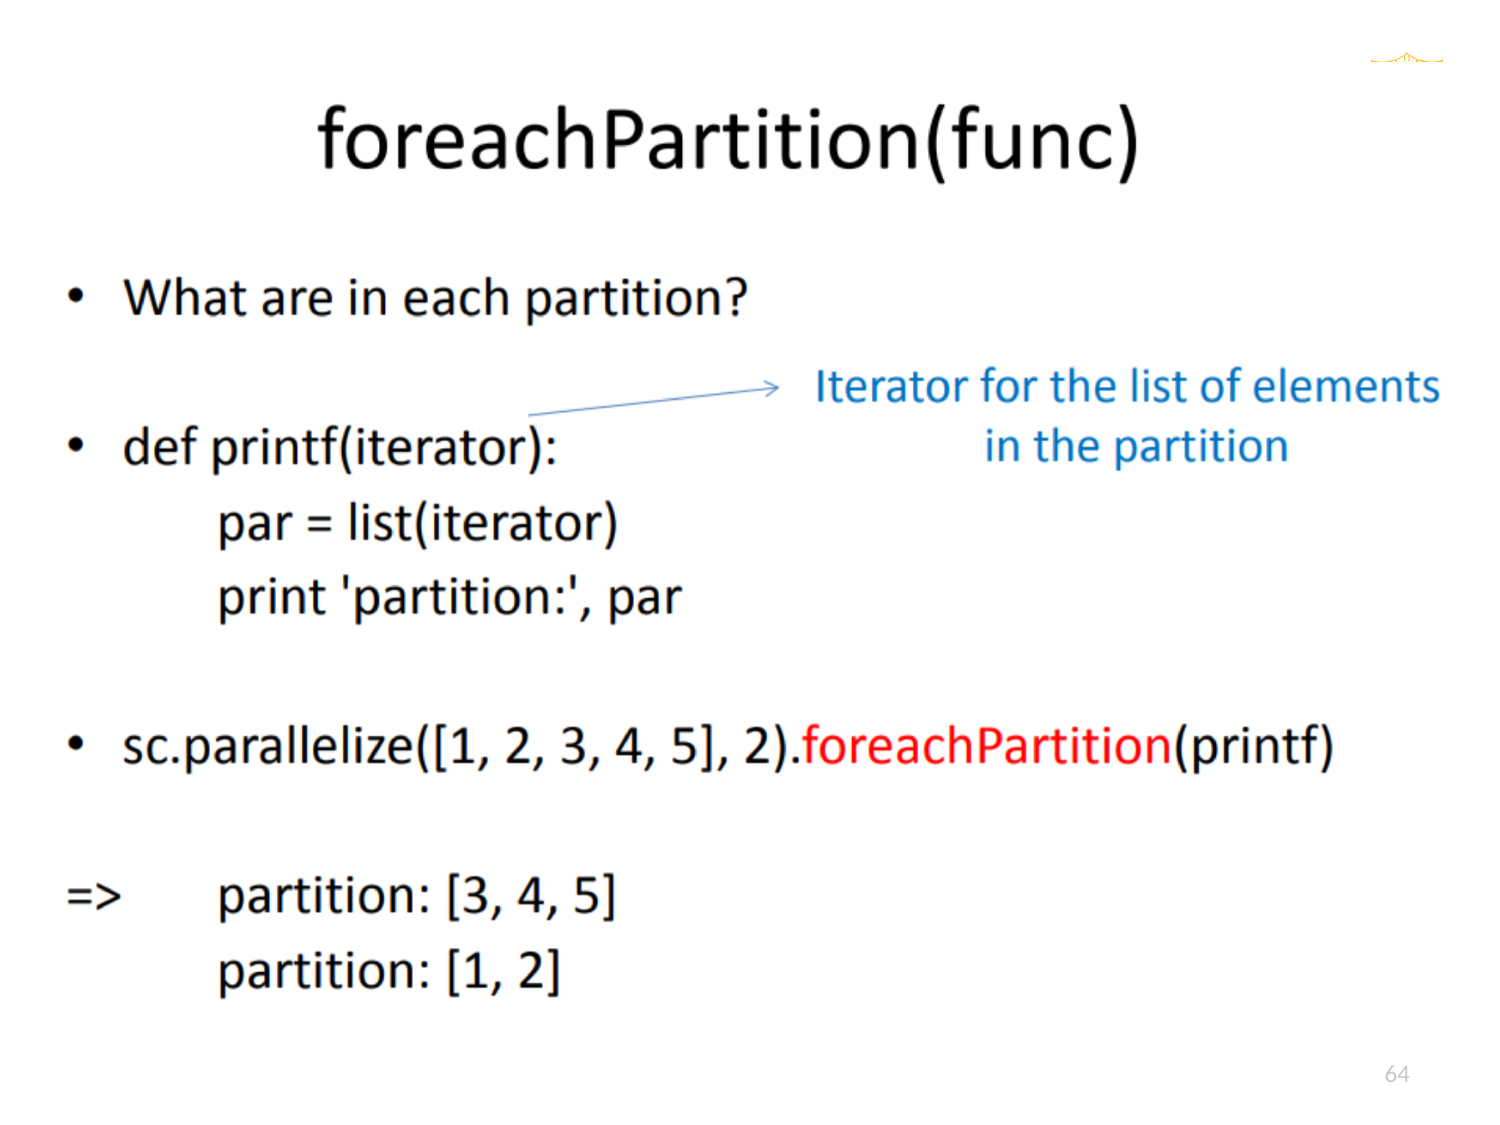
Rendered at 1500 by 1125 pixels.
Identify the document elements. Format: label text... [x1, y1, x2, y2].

picture [0, 52, 1500, 1059]
slide_number 64 [1074, 1068, 1425, 1103]
